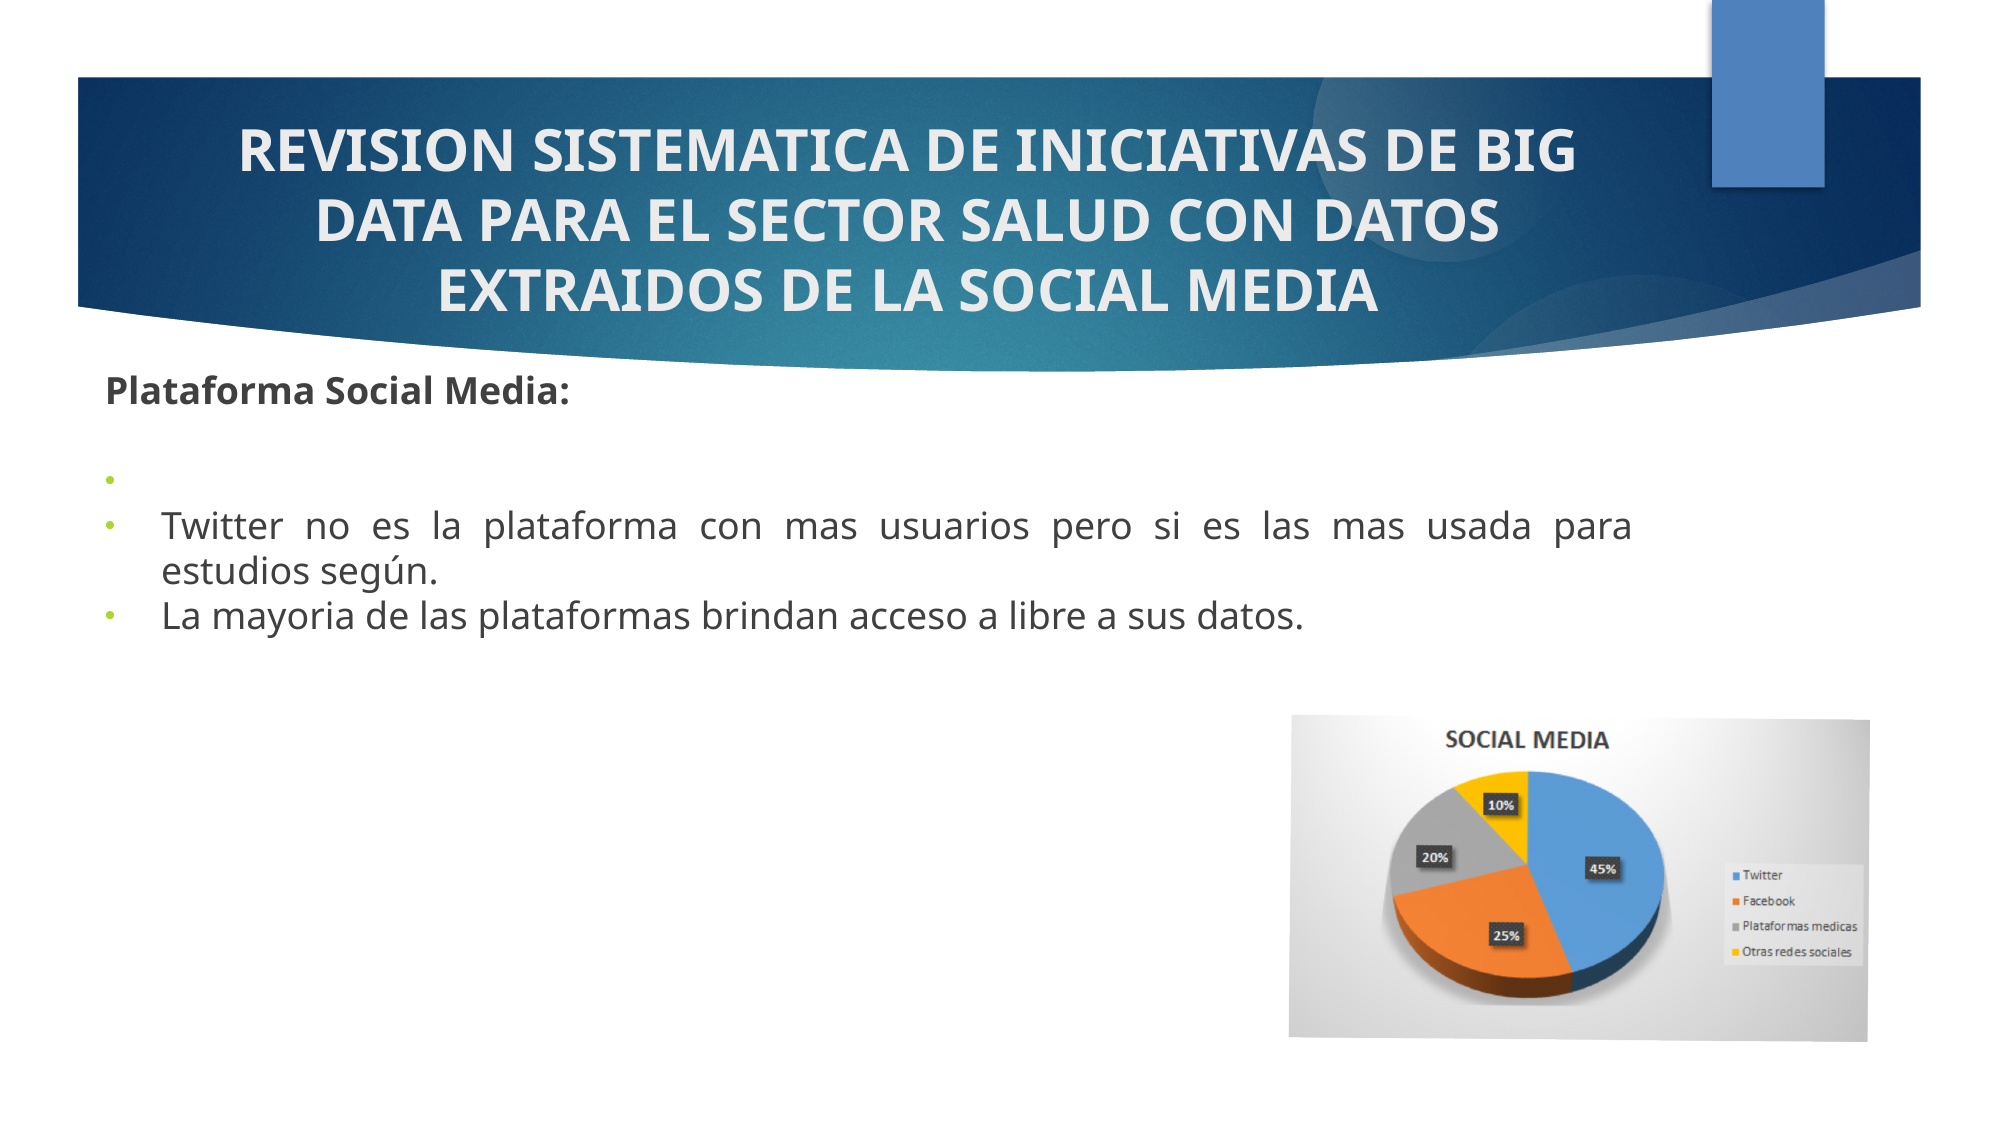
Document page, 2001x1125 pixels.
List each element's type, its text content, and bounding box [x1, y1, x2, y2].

text_box Plataforma Social Media: Twitter no es la plataforma con mas usuarios pero si es las mas usada para estudios según. La mayoria de las plataformas brindan acceso a libre a sus datos. [90, 360, 1649, 921]
picture [1289, 715, 1870, 1042]
picture [79, 78, 1920, 360]
text_box REVISION SISTEMATICA DE INICIATIVAS DE BIG DATA PARA EL SECTOR SALUD CON DATOS EXTRAIDOS DE LA SOCIAL MEDIA [189, 159, 1627, 276]
